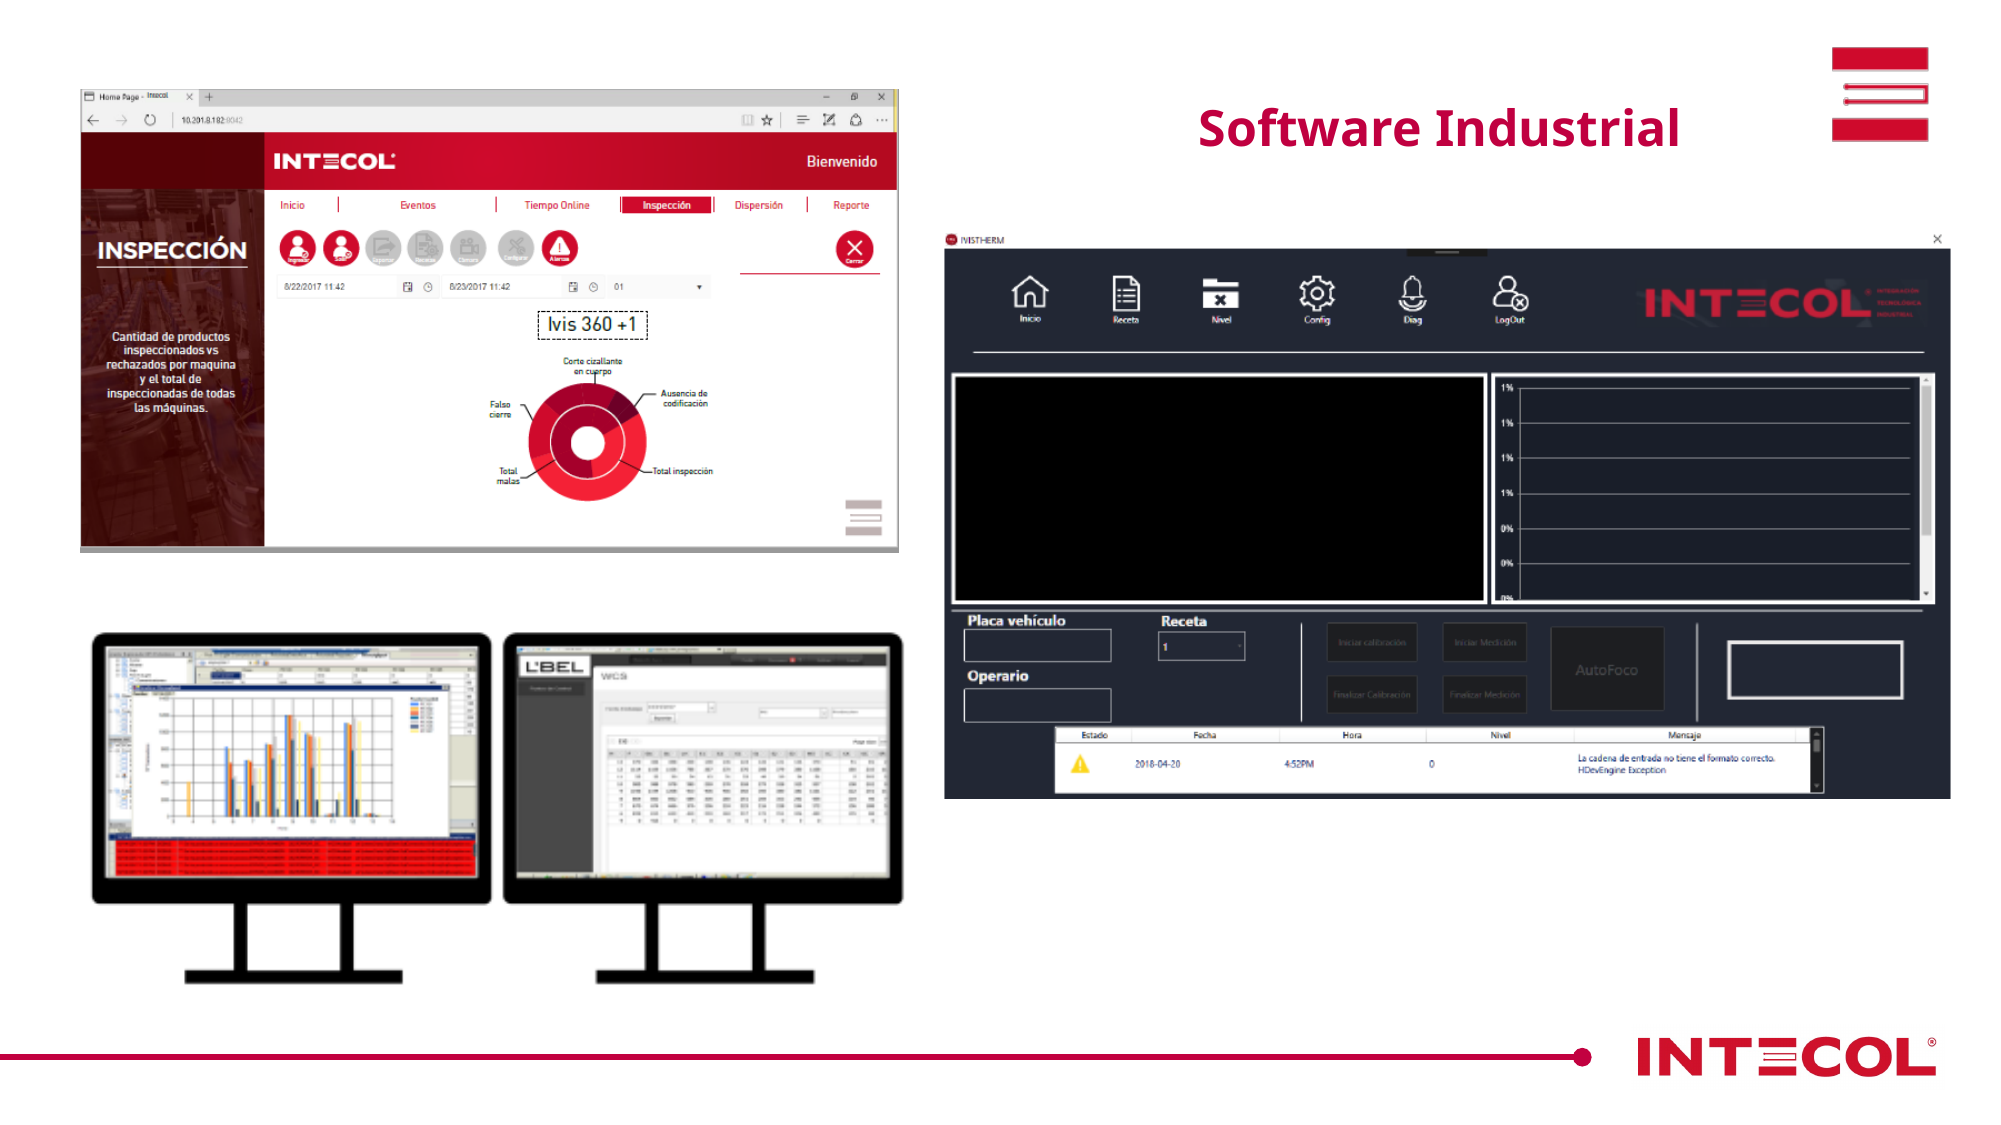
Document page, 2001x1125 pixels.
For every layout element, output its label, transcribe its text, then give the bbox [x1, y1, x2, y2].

picture [79, 631, 916, 1015]
picture [1787, 0, 1974, 186]
text_box Software Industrial [1183, 89, 1711, 164]
picture [80, 89, 899, 554]
picture [933, 223, 1961, 799]
picture [1631, 1024, 1945, 1090]
